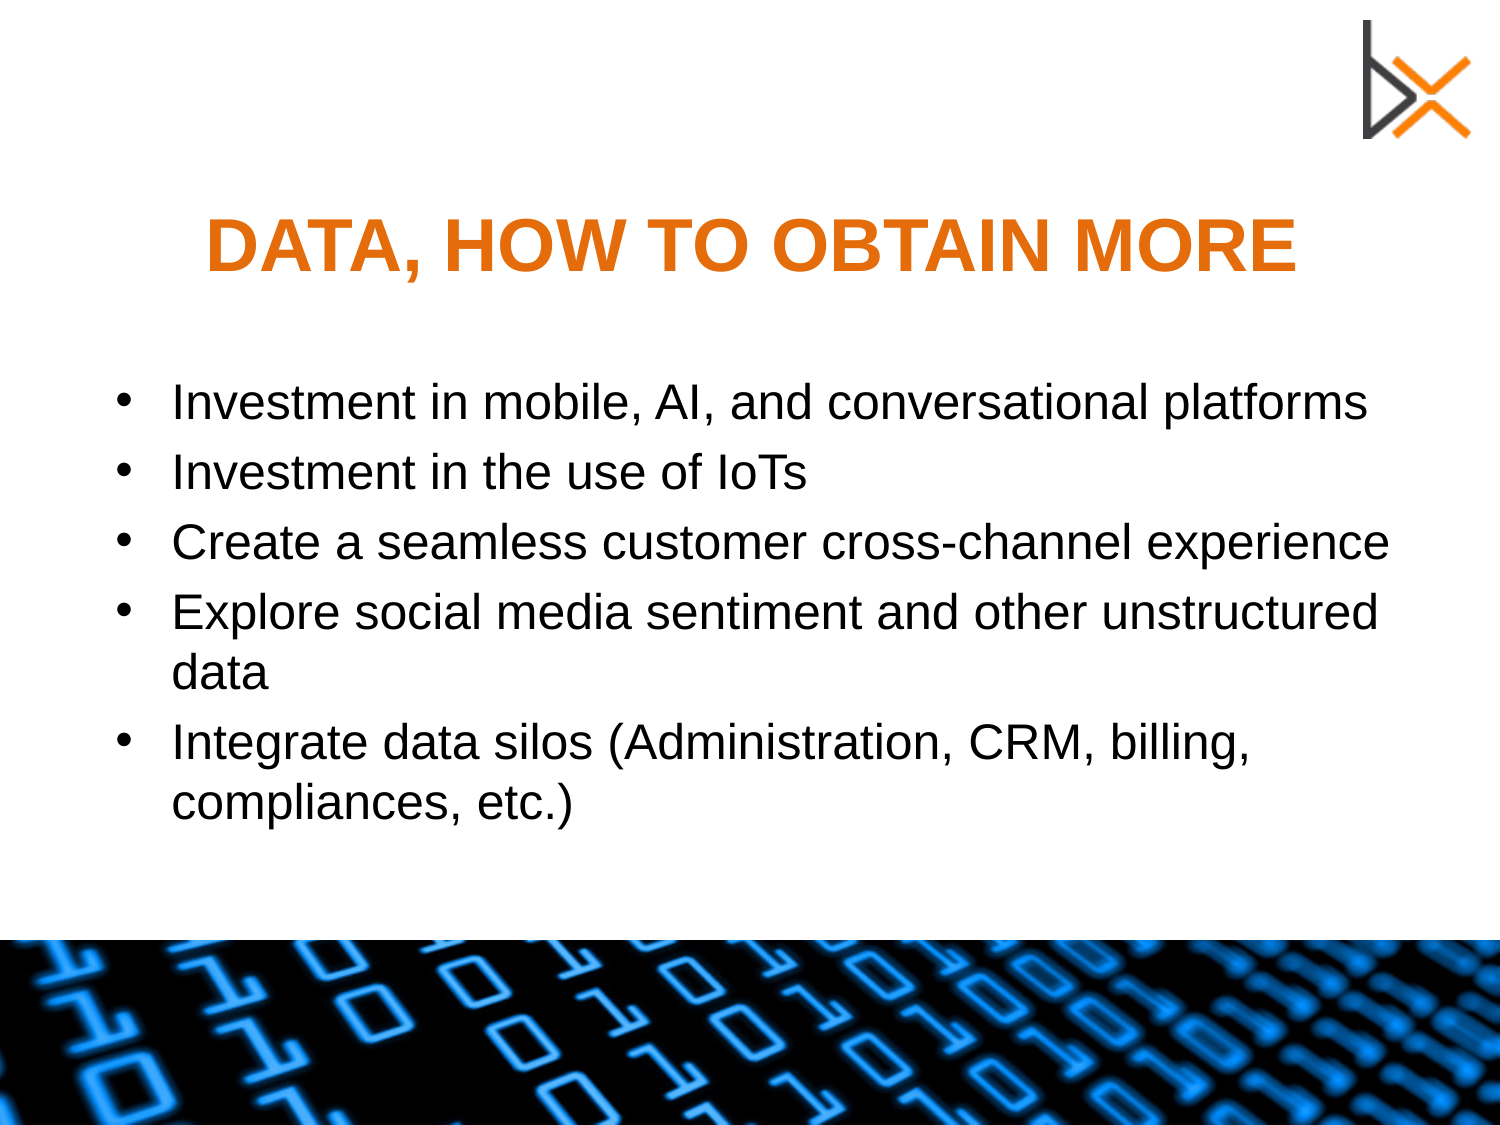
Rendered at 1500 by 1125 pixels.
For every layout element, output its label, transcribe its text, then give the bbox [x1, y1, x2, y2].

picture [0, 940, 1500, 1125]
picture [1363, 20, 1482, 155]
title DATA, HOW TO OBTAIN MORE [77, 147, 1428, 336]
list Investment in mobile, AI, and conversational platforms Investment in the use of IoTs Create a seamless customer cross-channel experience Explore social media sentiment and other unstructured data Integrate data silos (Administration, CRM, billing, compliances, etc.) [100, 361, 1451, 938]
